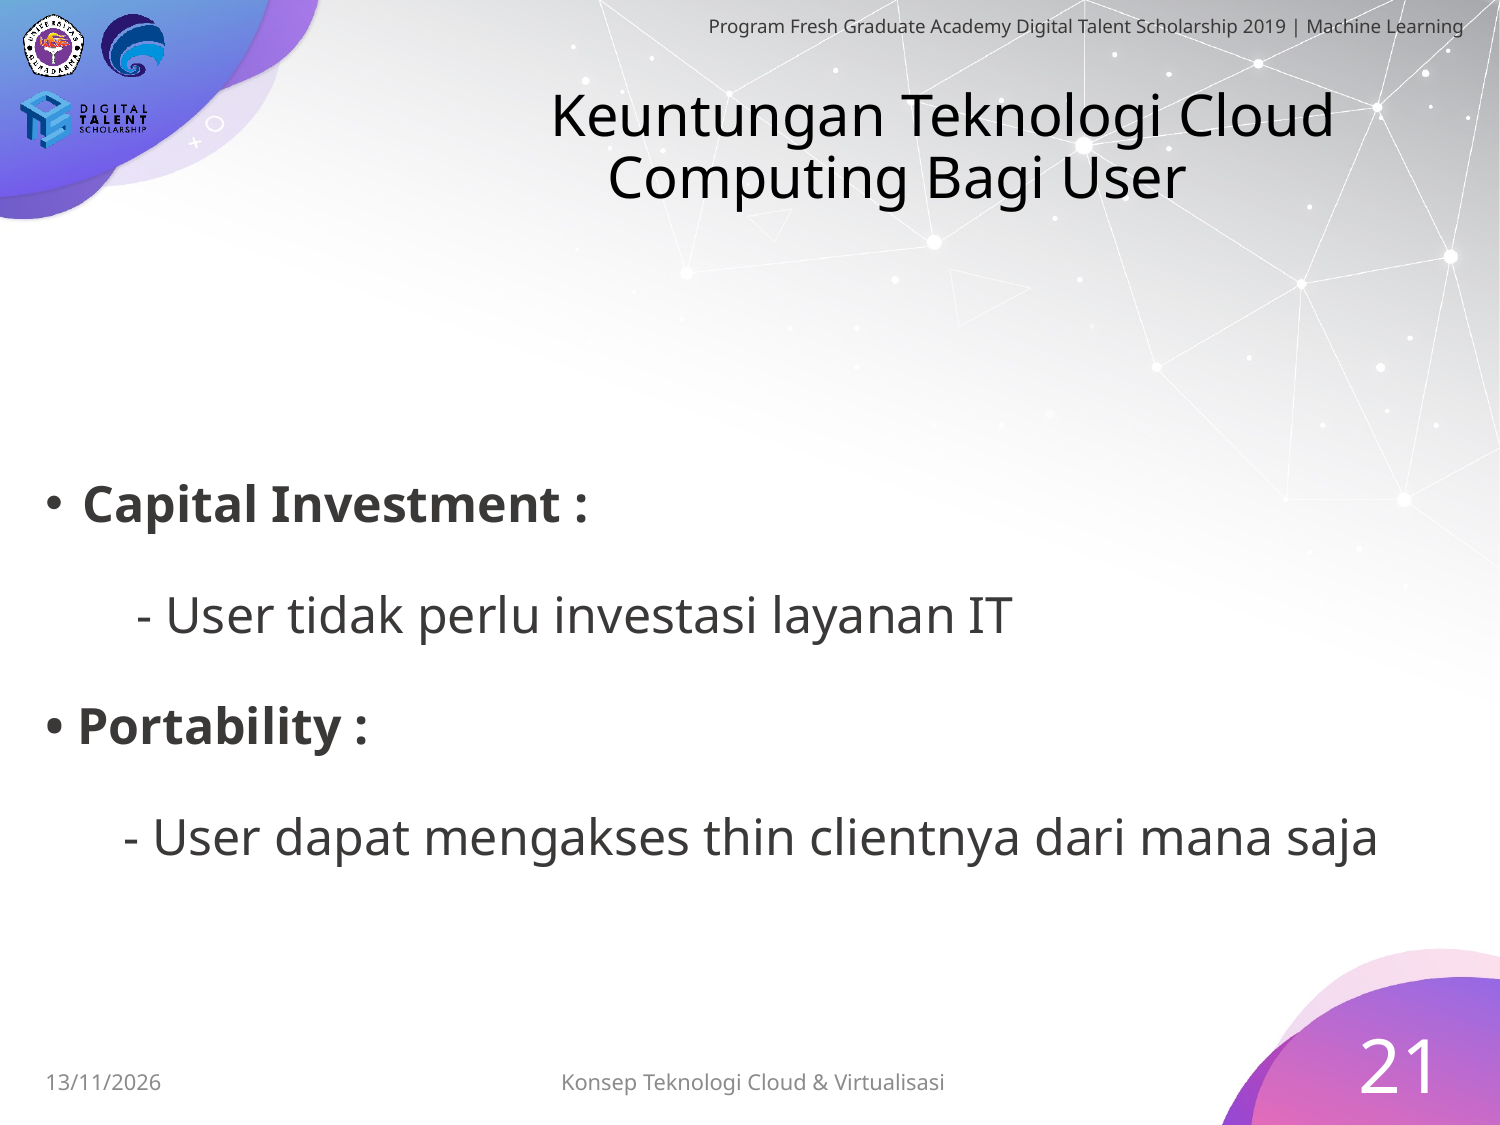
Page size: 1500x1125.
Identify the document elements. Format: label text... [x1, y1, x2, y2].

picture [0, 0, 1500, 1125]
title Keuntungan Teknologi Cloud Computing Bagi User [294, 78, 1500, 219]
footer Konsep Teknologi Cloud & Virtualisasi [386, 1053, 1121, 1114]
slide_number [30, 1053, 272, 1114]
list Capital Investment : - User tidak perlu investasi layanan IT • Portability : - User dapat mengakses thin clientnya dari mana saja [30, 295, 1477, 1014]
slide_number 21 [1327, 1025, 1477, 1115]
